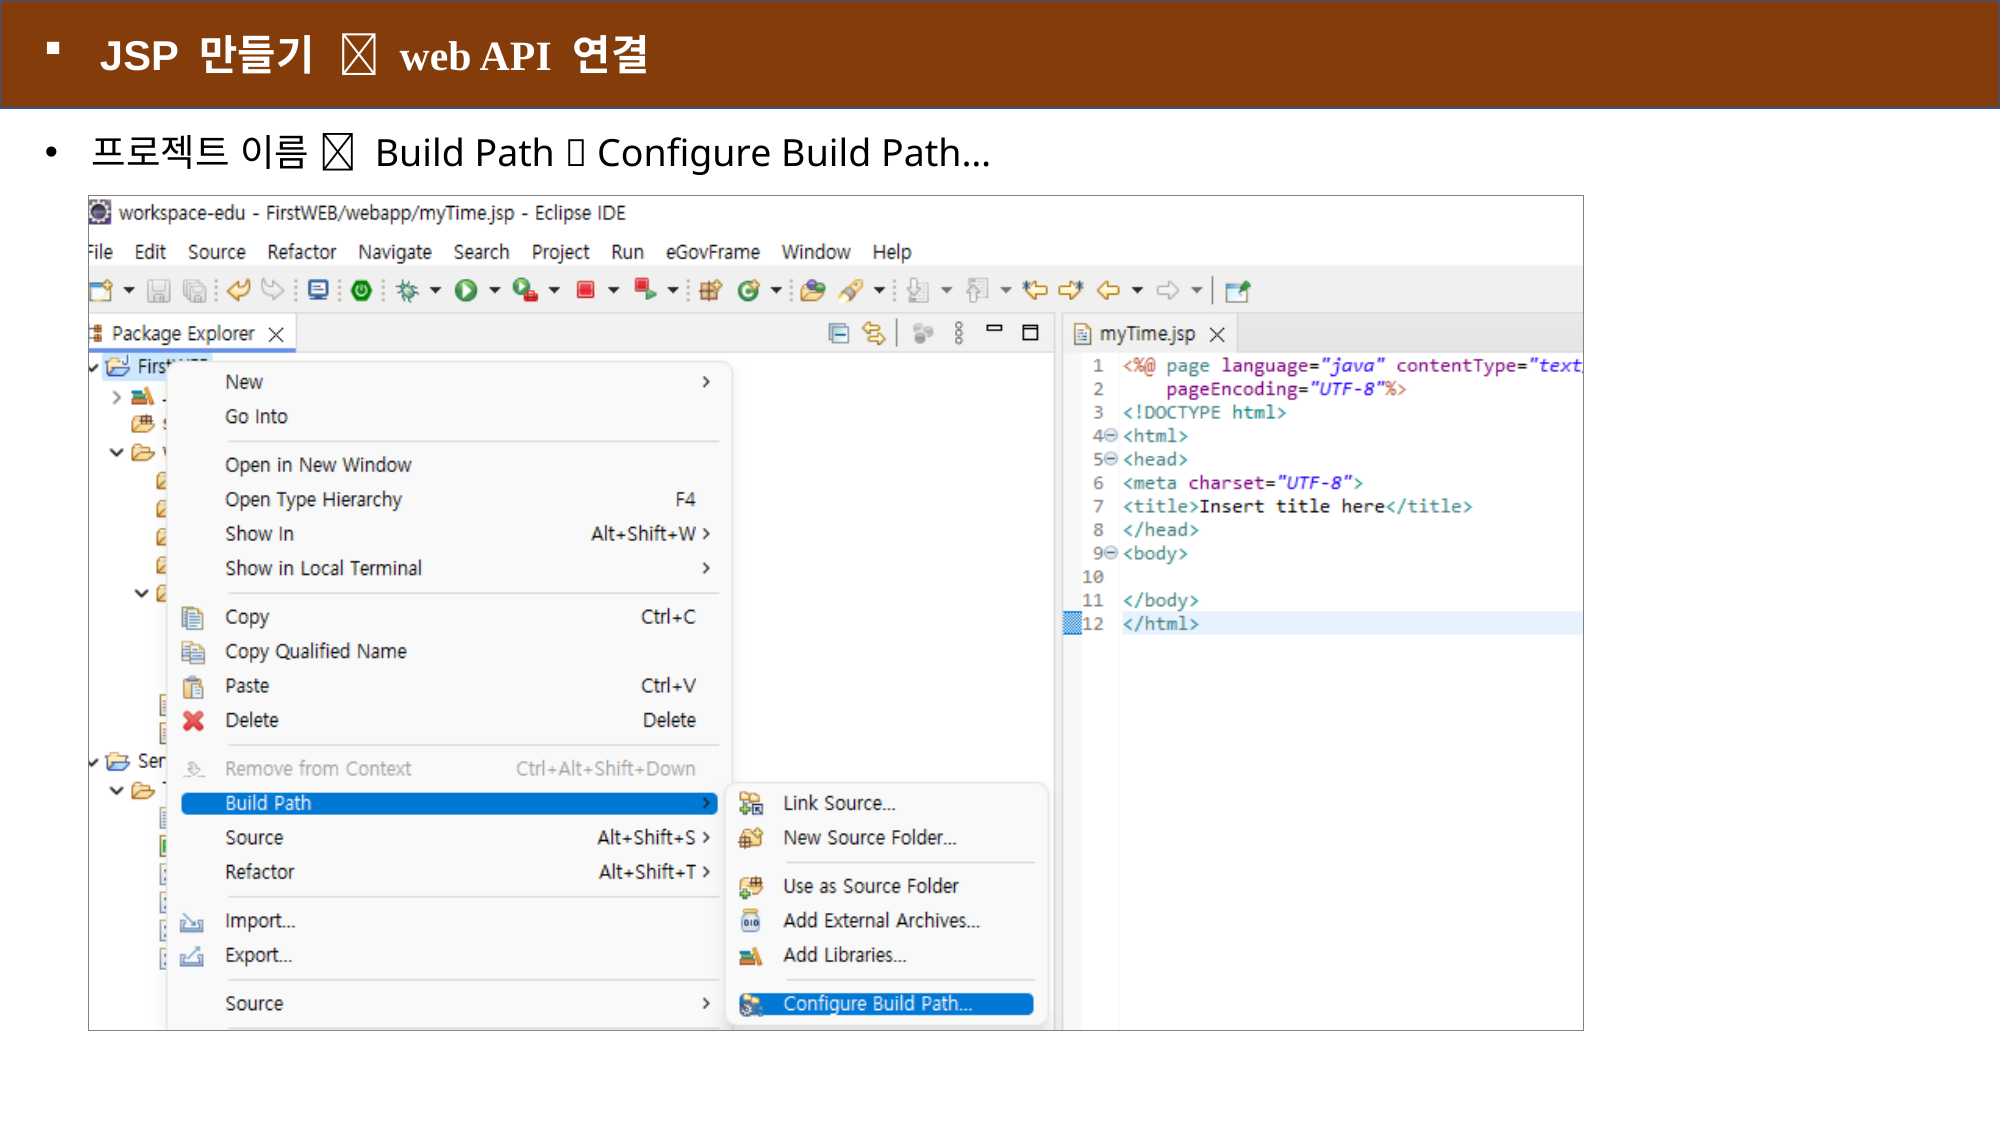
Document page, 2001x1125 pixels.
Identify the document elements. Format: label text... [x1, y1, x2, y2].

text_box JSP 만들기  web API 연결 [0, 0, 2000, 109]
text_box 프로젝트 이름  Build Path  Configure Build Path… [29, 121, 1007, 182]
picture [88, 195, 1584, 1031]
